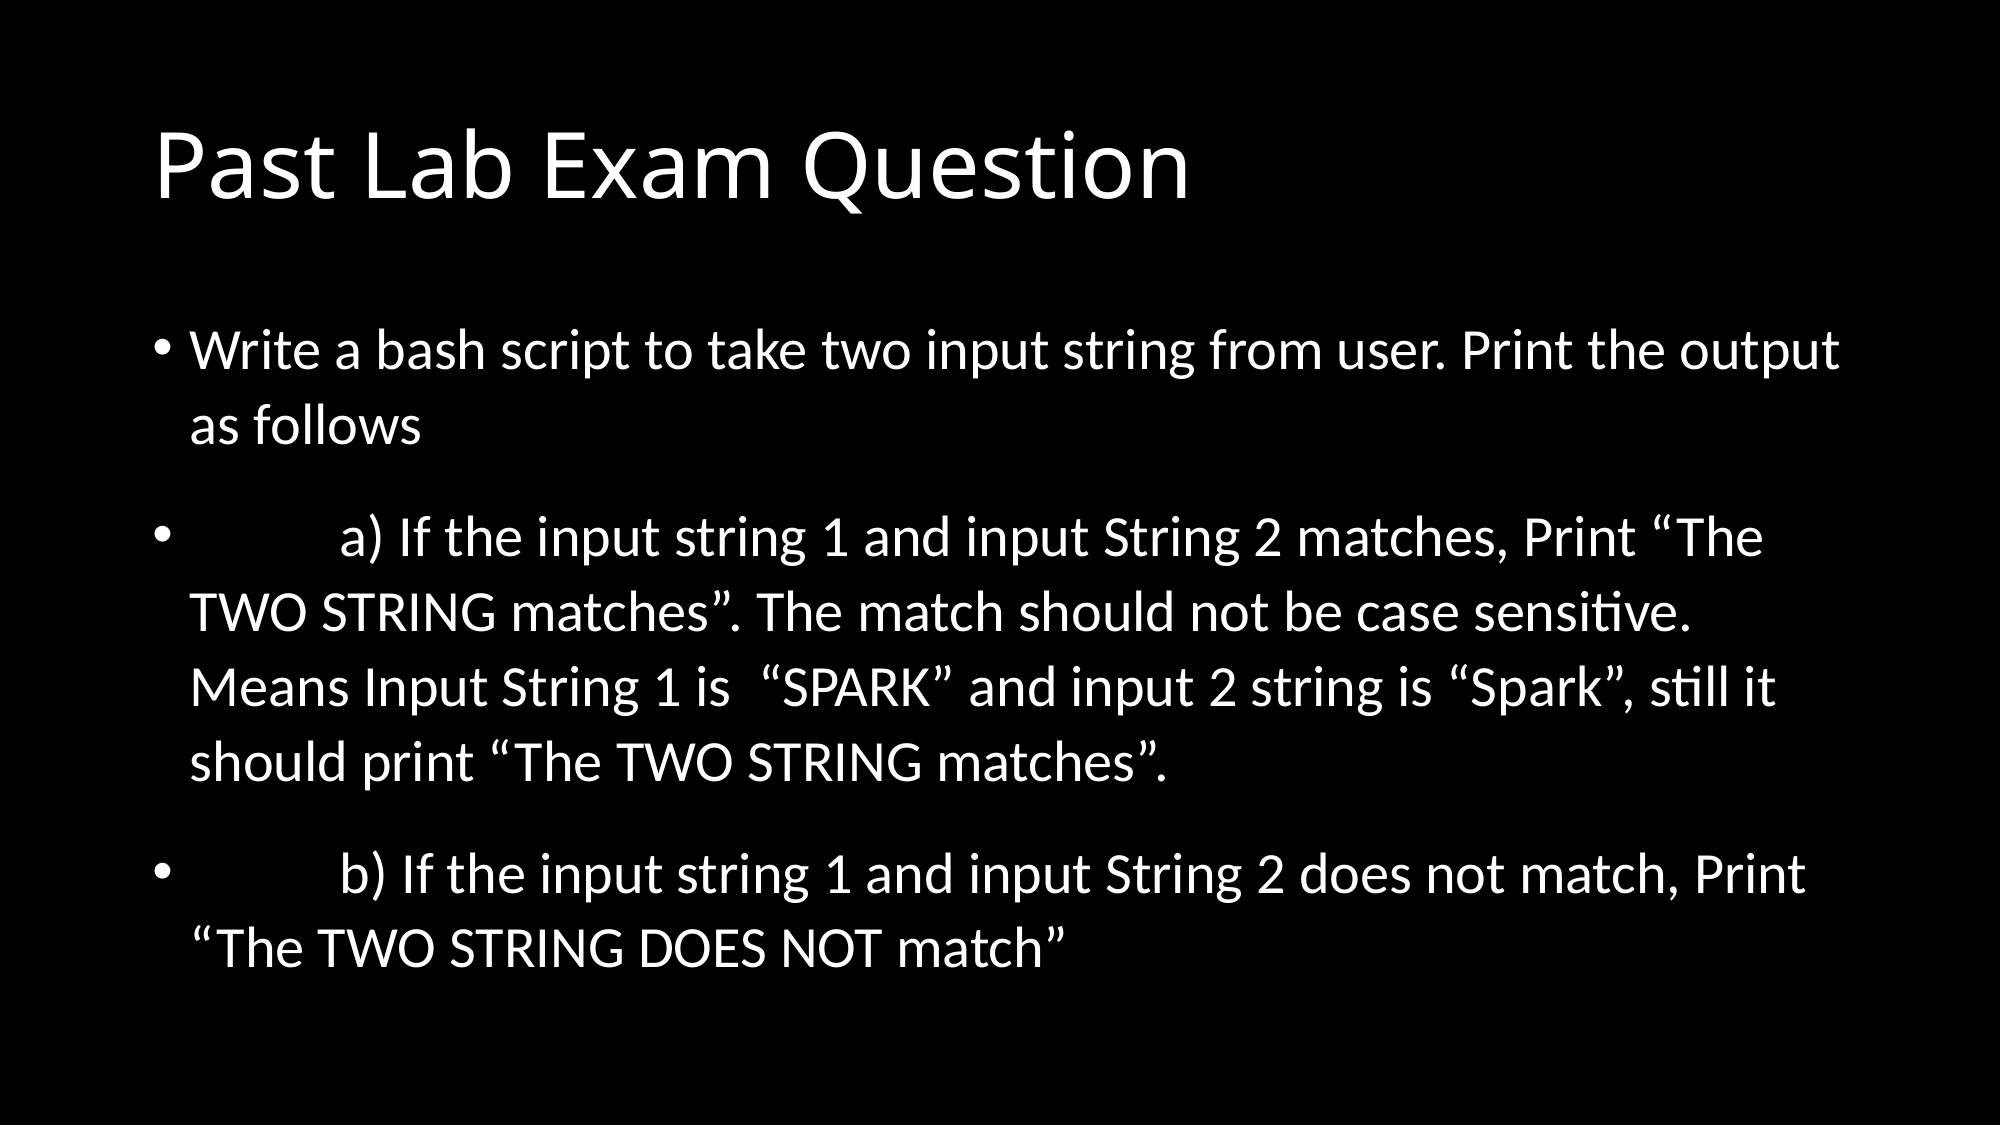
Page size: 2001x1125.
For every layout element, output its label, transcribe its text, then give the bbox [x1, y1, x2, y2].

list Write a bash script to take two input string from user. Print the output as follows a) If the input string 1 and input String 2 matches, Print “The TWO STRING matches”. The match should not be case sensitive. Means Input String 1 is “SPARK” and input 2 string is “Spark”, still it should print “The TWO STRING matches”. b) If the input string 1 and input String 2 does not match, Print “The TWO STRING DOES NOT match” [137, 299, 1863, 1014]
title Past Lab Exam Question [137, 59, 1863, 278]
